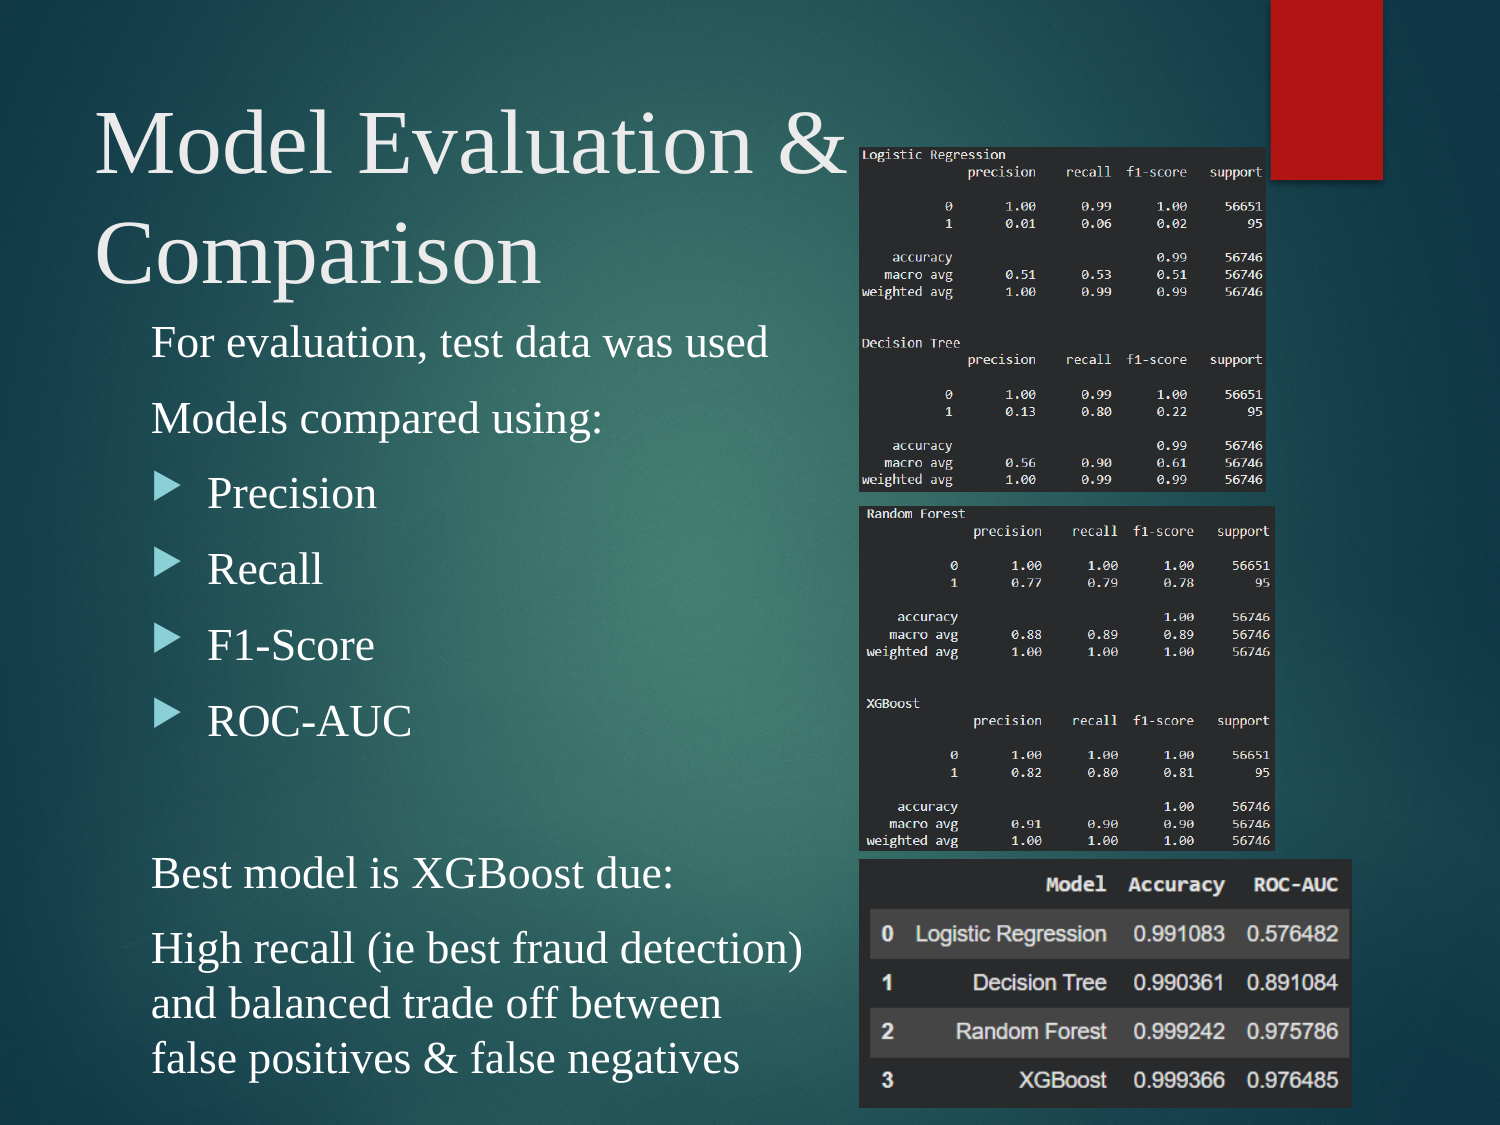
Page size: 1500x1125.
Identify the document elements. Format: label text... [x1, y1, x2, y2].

picture [858, 506, 1276, 851]
title Model Evaluation & Comparison [79, 74, 1320, 304]
list For evaluation, test data was used Models compared using: Precision Recall F1-Score ROC-AUC Best model is XGBoost due: High recall (ie best fraud detection) and balanced trade off between false positives & false negatives [135, 304, 833, 1108]
picture [858, 858, 1352, 1109]
picture [858, 147, 1267, 492]
